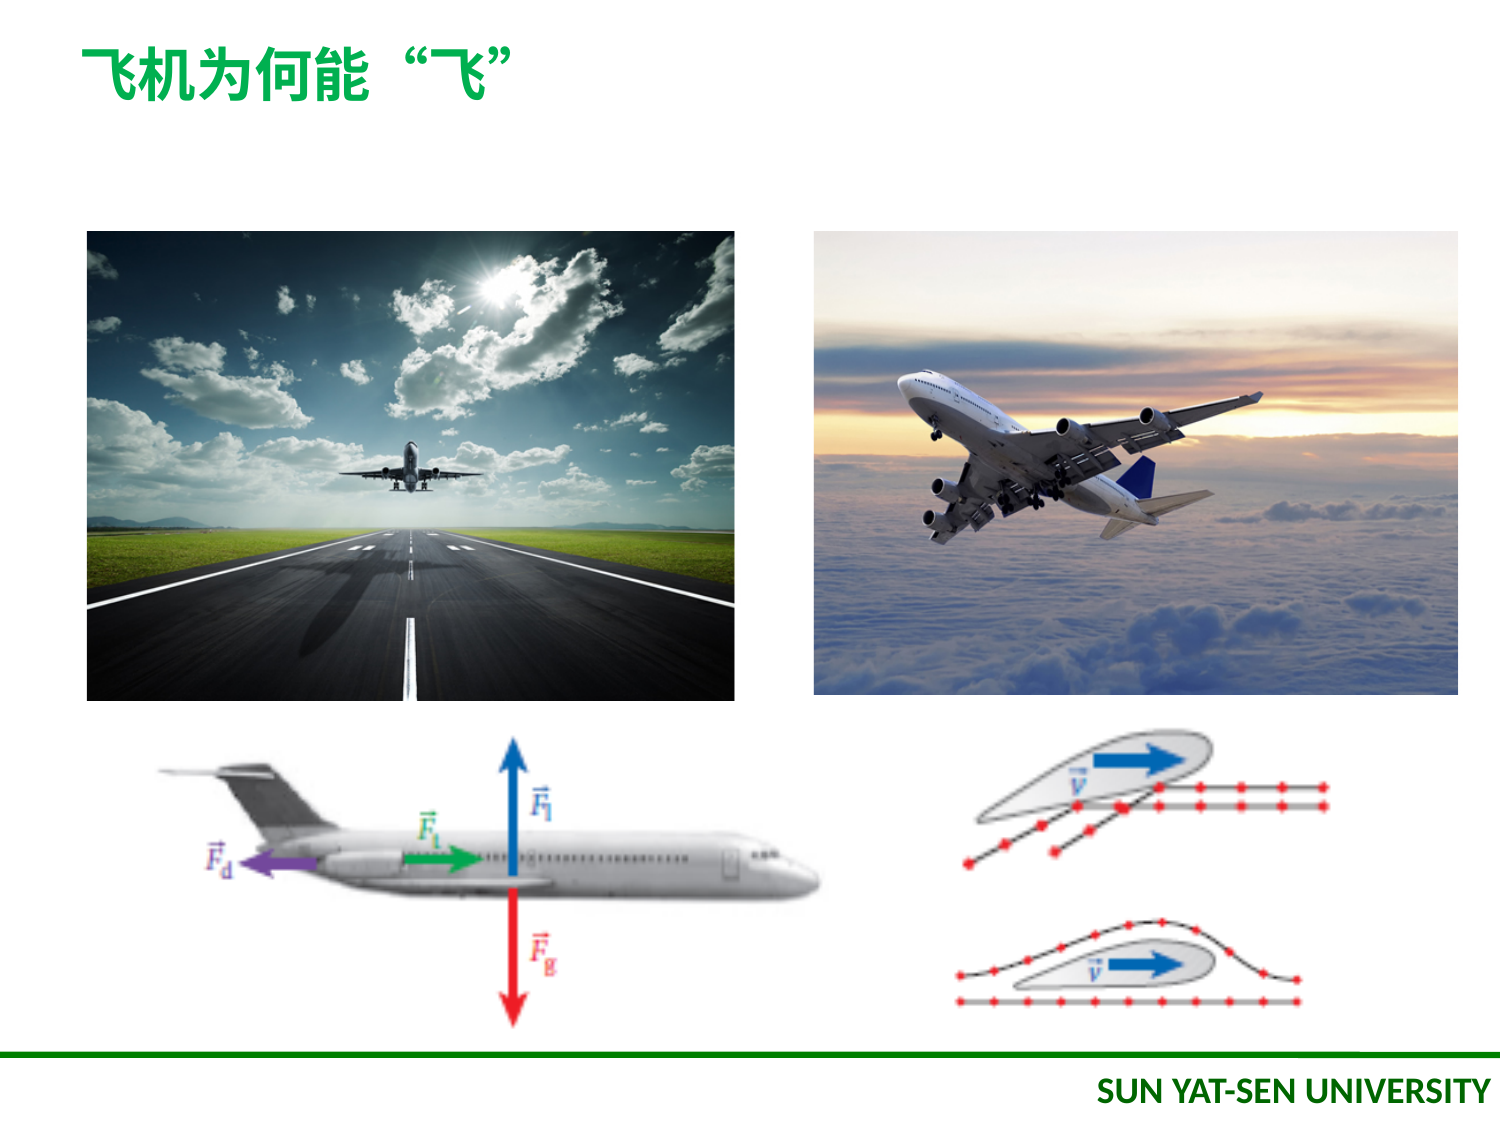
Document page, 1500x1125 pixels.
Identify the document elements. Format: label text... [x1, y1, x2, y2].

picture [135, 715, 829, 1036]
picture [796, 231, 1477, 695]
picture [926, 892, 1347, 1036]
text_box 飞机为何能“飞” [64, 31, 1134, 116]
picture [40, 231, 784, 701]
picture [915, 715, 1359, 882]
